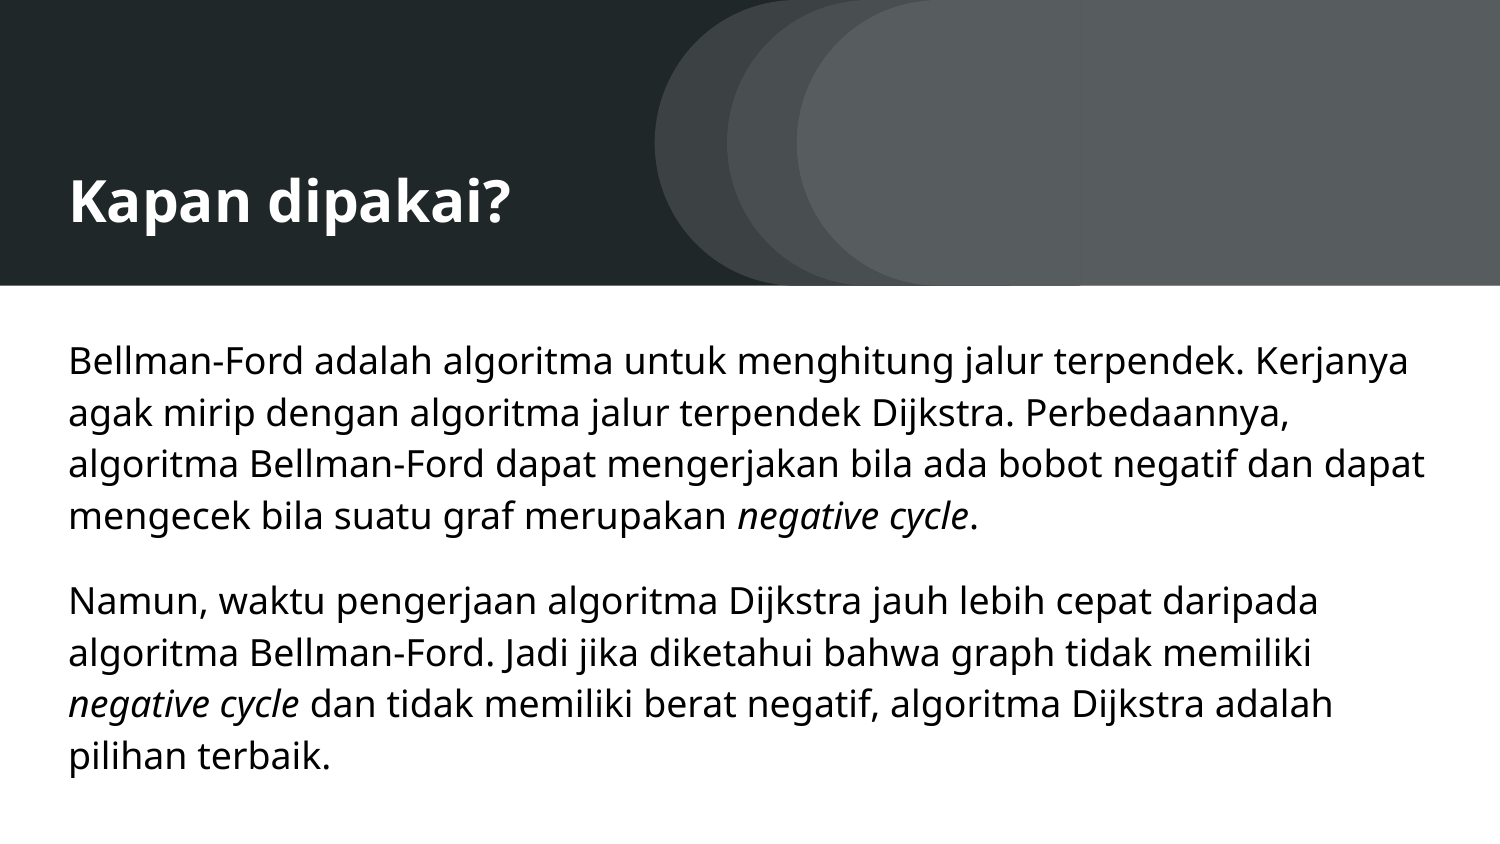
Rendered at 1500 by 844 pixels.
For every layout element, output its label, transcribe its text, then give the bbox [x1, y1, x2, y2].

list Bellman-Ford adalah algoritma untuk menghitung jalur terpendek. Kerjanya agak mirip dengan algoritma jalur terpendek Dijkstra. Perbedaannya, algoritma Bellman-Ford dapat mengerjakan bila ada bobot negatif dan dapat mengecek bila suatu graf merupakan negative cycle. Namun, waktu pengerjaan algoritma Dijkstra jauh lebih cepat daripada algoritma Bellman-Ford. Jadi jika diketahui bahwa graph tidak memiliki negative cycle dan tidak memiliki berat negatif, algoritma Dijkstra adalah pilihan terbaik. [53, 315, 1447, 759]
title Kapan dipakai? [53, 24, 638, 250]
